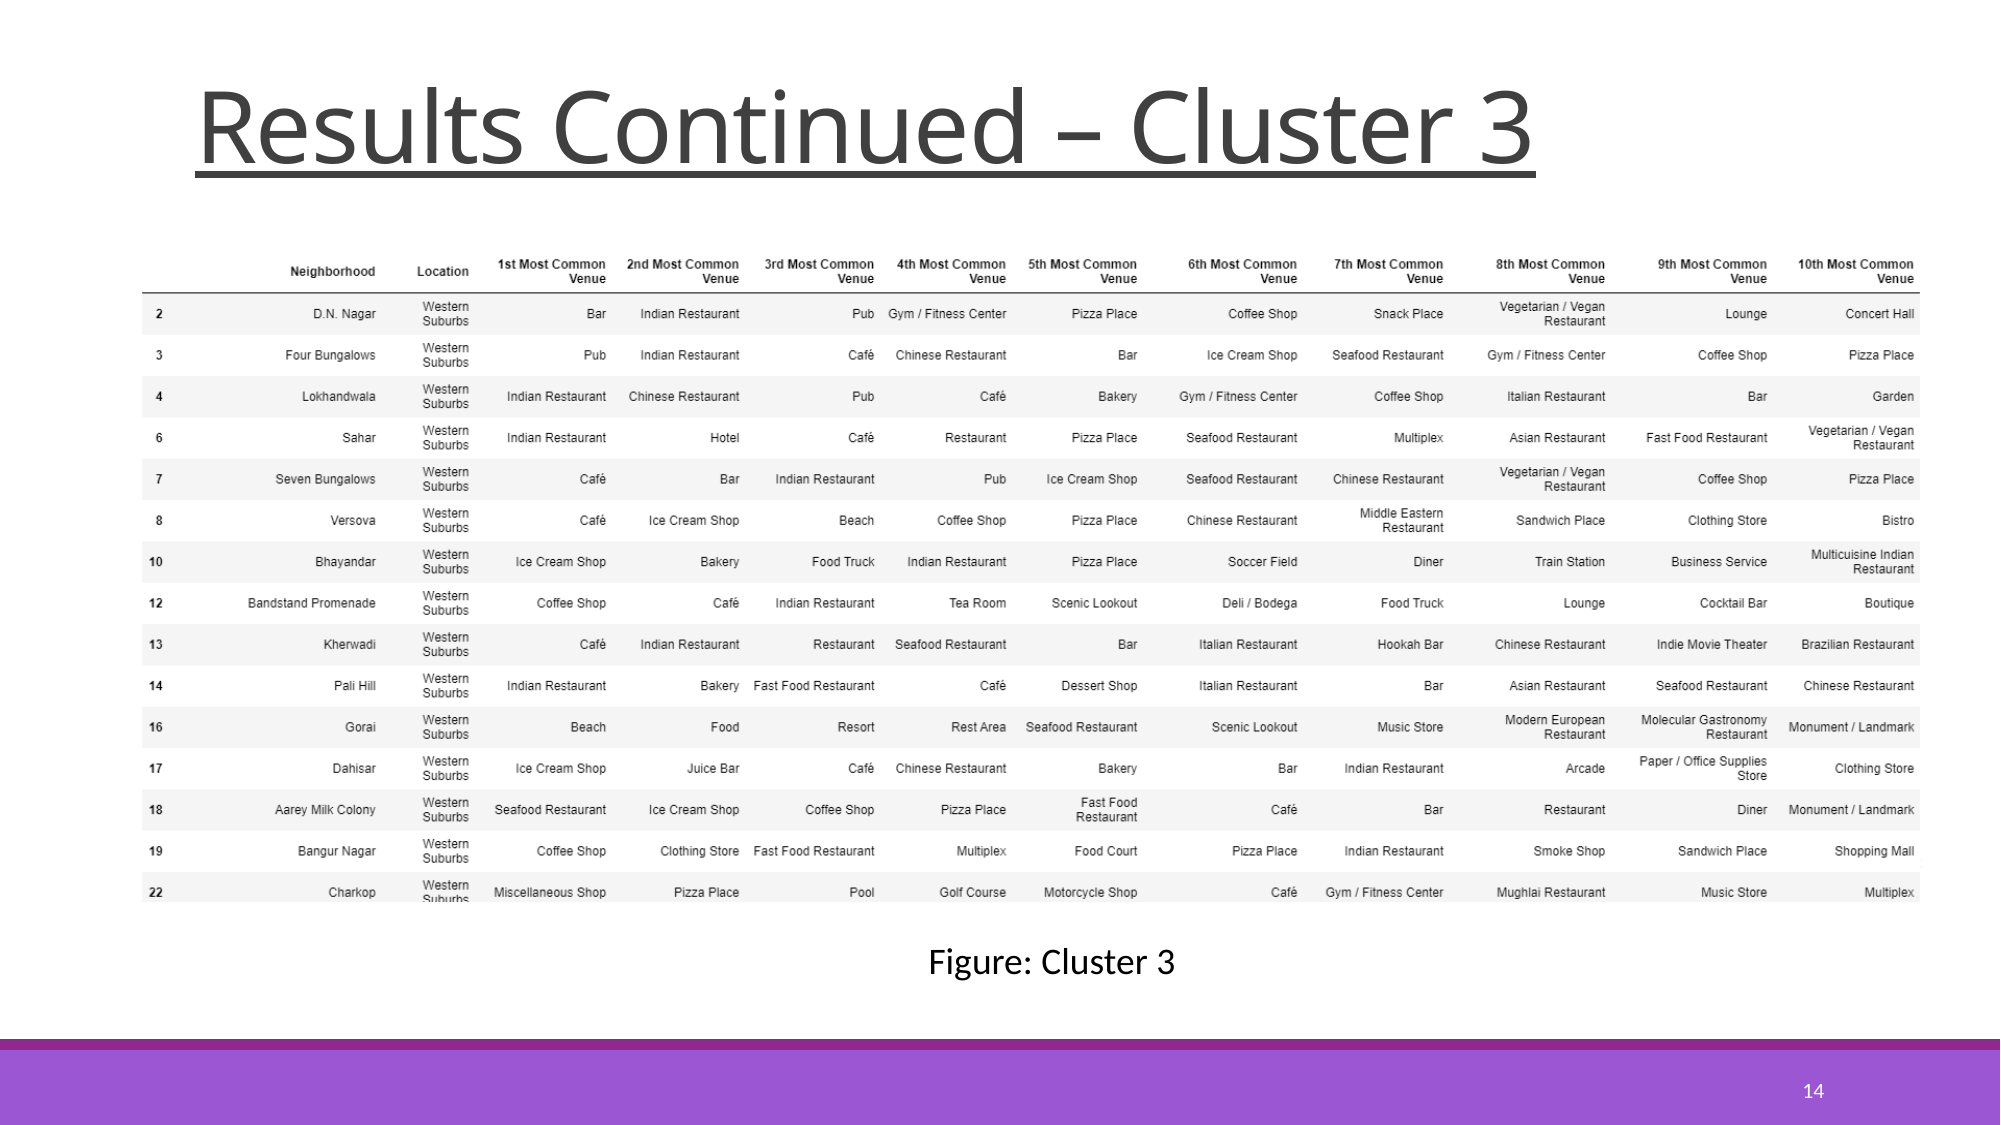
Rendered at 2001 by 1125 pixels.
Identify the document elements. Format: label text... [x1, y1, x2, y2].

picture [136, 249, 1923, 903]
title Results Continued – Cluster 3 [180, 47, 1830, 192]
text_box Figure: Cluster 3 [913, 929, 1245, 990]
slide_number 13 [1624, 1059, 1840, 1120]
